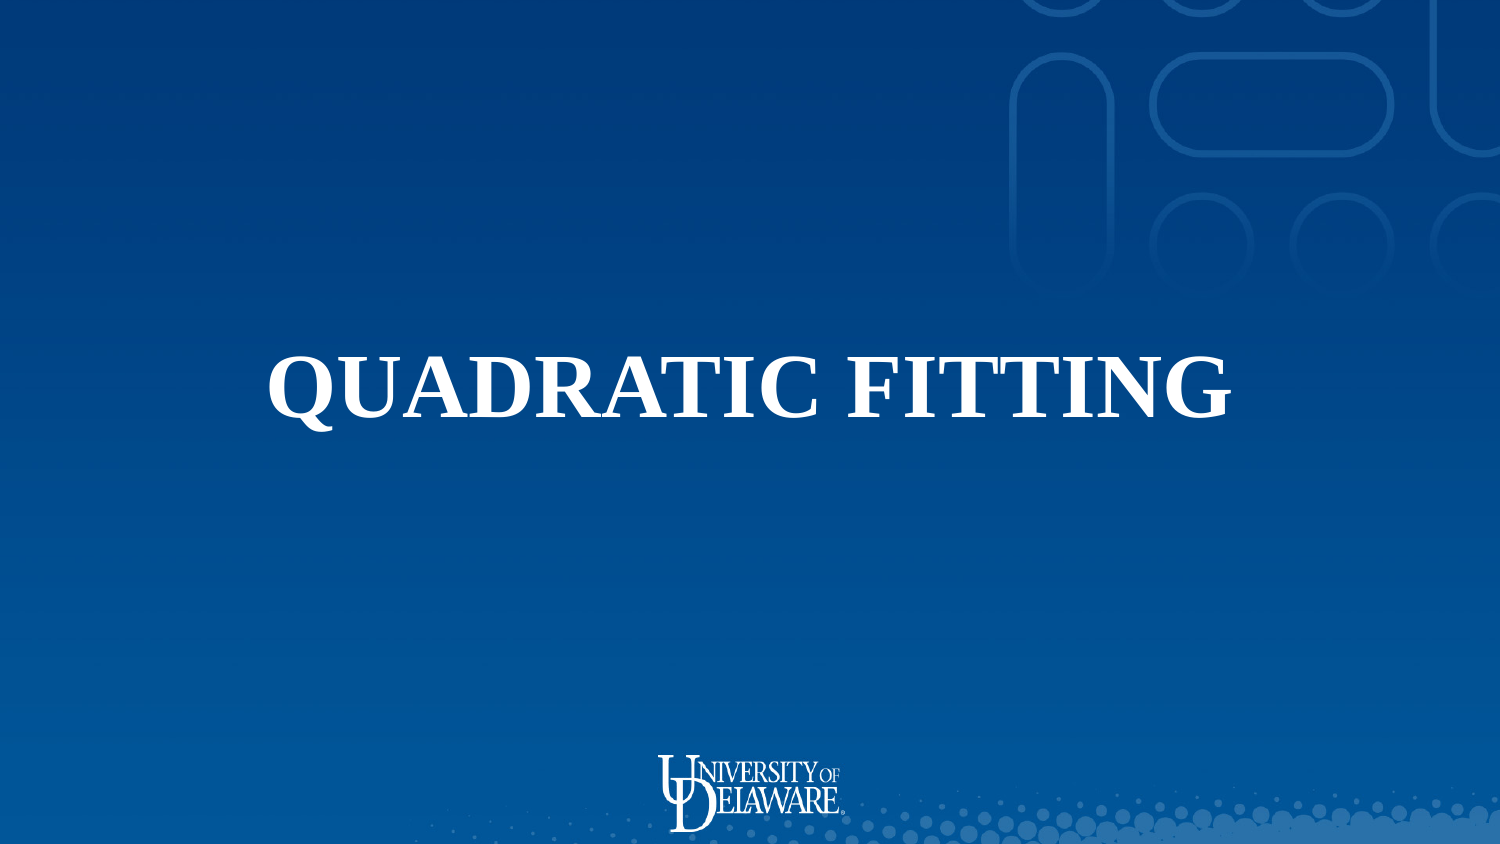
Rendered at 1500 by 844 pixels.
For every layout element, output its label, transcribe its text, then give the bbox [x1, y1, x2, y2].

title QUADRATIC FITTING [112, 290, 1388, 472]
picture [0, 0, 1500, 844]
